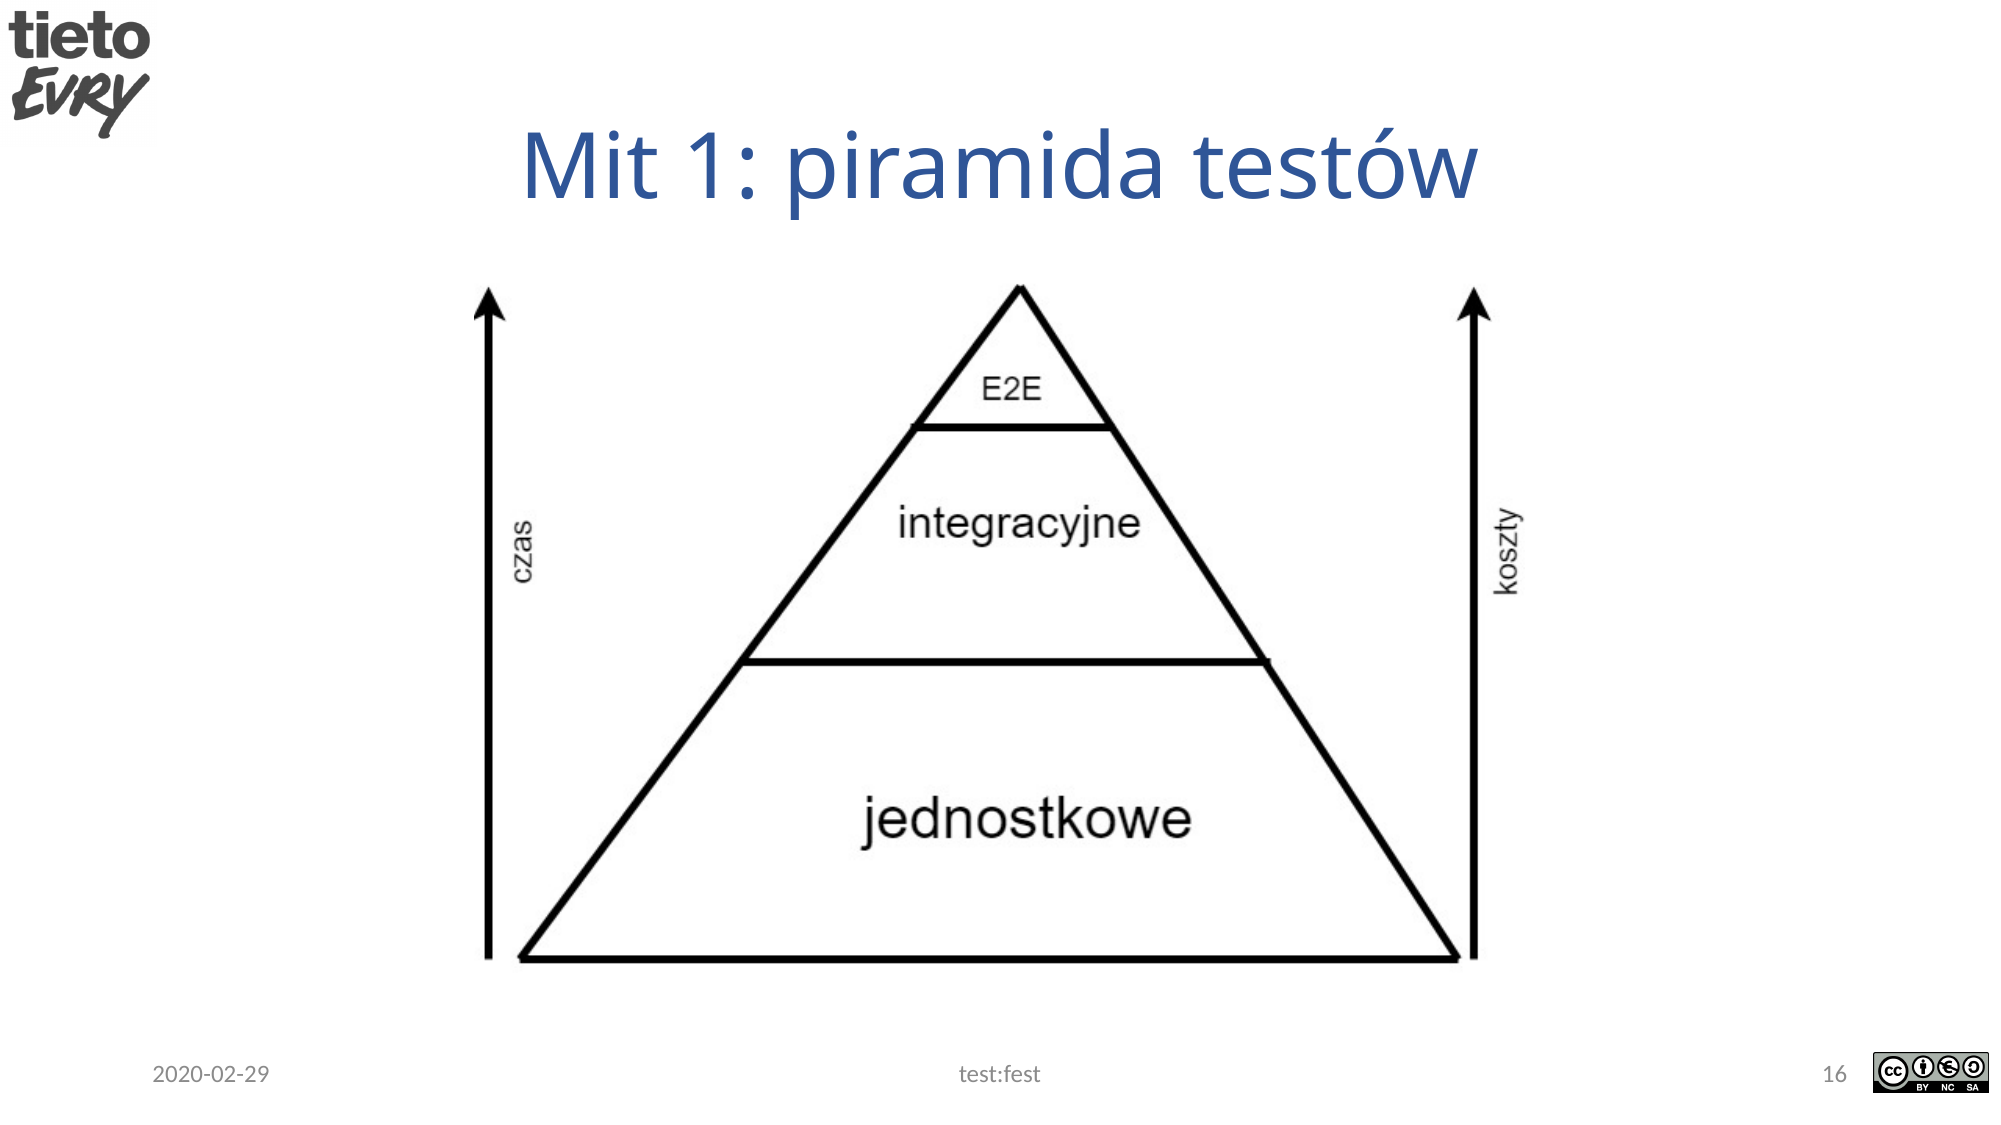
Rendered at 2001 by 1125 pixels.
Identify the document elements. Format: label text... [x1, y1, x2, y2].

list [474, 272, 1525, 976]
picture [1873, 1052, 1989, 1093]
picture [0, 0, 157, 147]
footer test:fest [662, 1042, 1338, 1103]
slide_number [137, 1042, 588, 1103]
slide_number 16 [1412, 1042, 1863, 1103]
title Mit 1: piramida testów [137, 59, 1863, 278]
